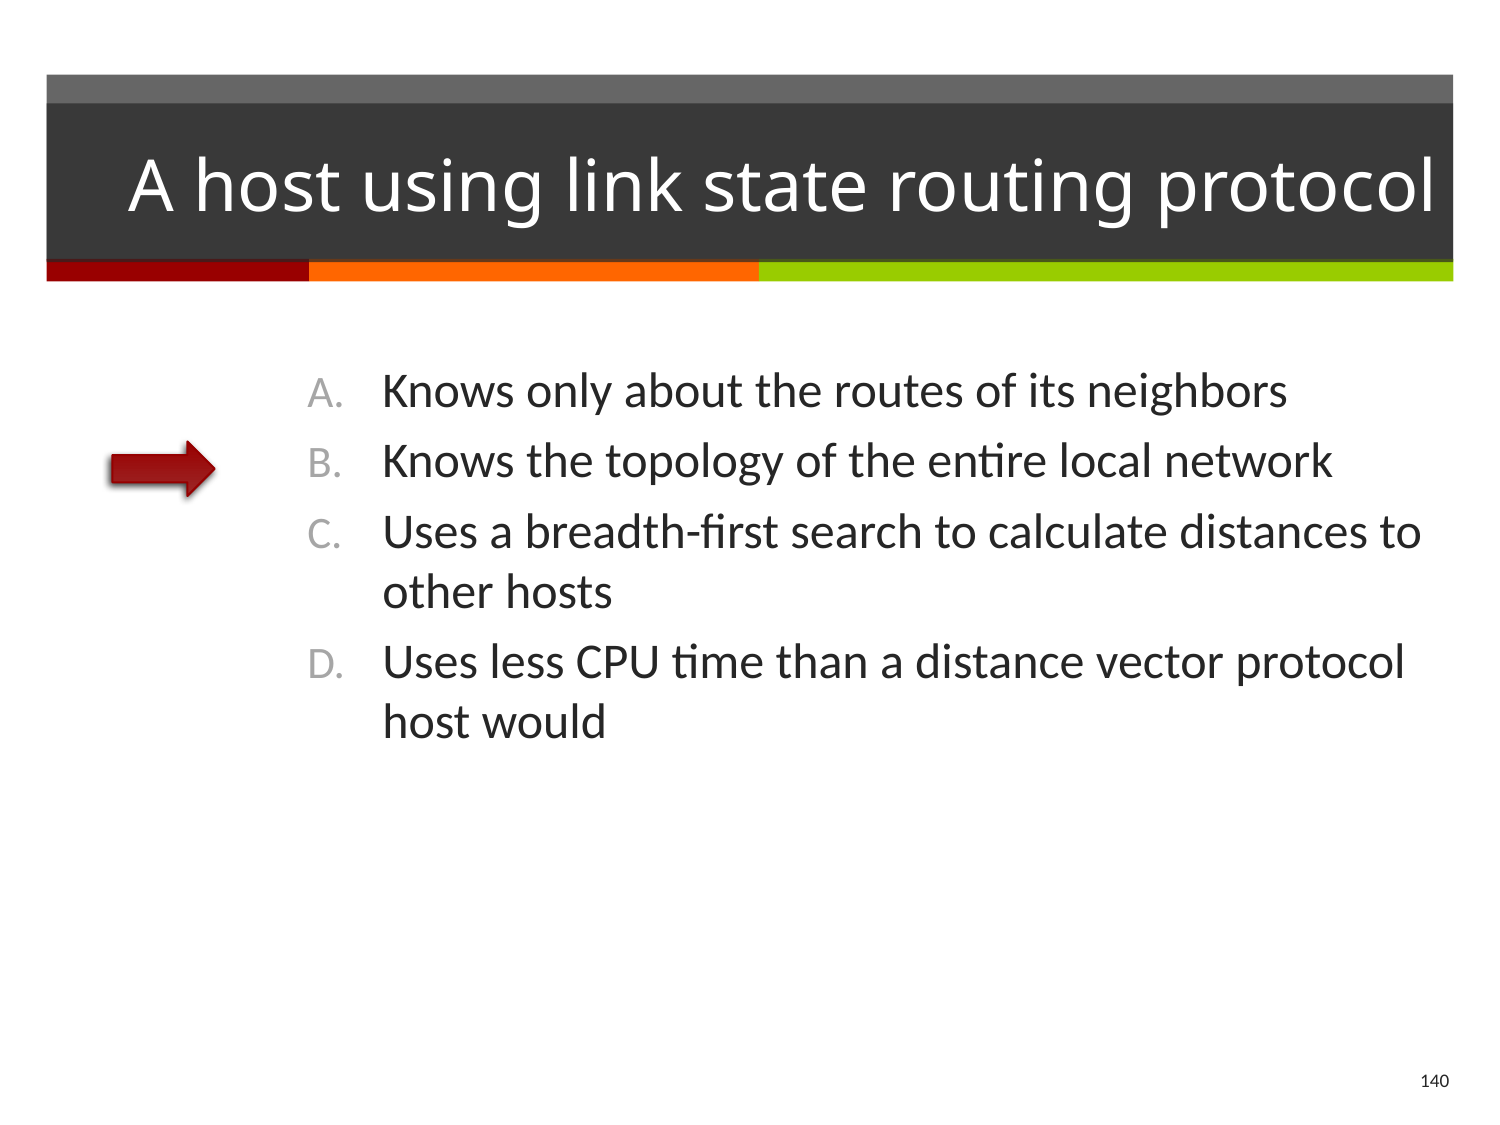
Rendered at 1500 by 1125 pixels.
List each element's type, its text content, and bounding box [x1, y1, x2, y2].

list Knows only about the routes of its neighbors Knows the topology of the entire local network Uses a breadth-first search to calculate distances to other hosts Uses less CPU time than a distance vector protocol host would [292, 350, 1454, 1005]
title A host using link state routing protocol [46, 103, 1454, 263]
list 140 [1405, 1060, 1468, 1112]
text_box [111, 440, 216, 497]
